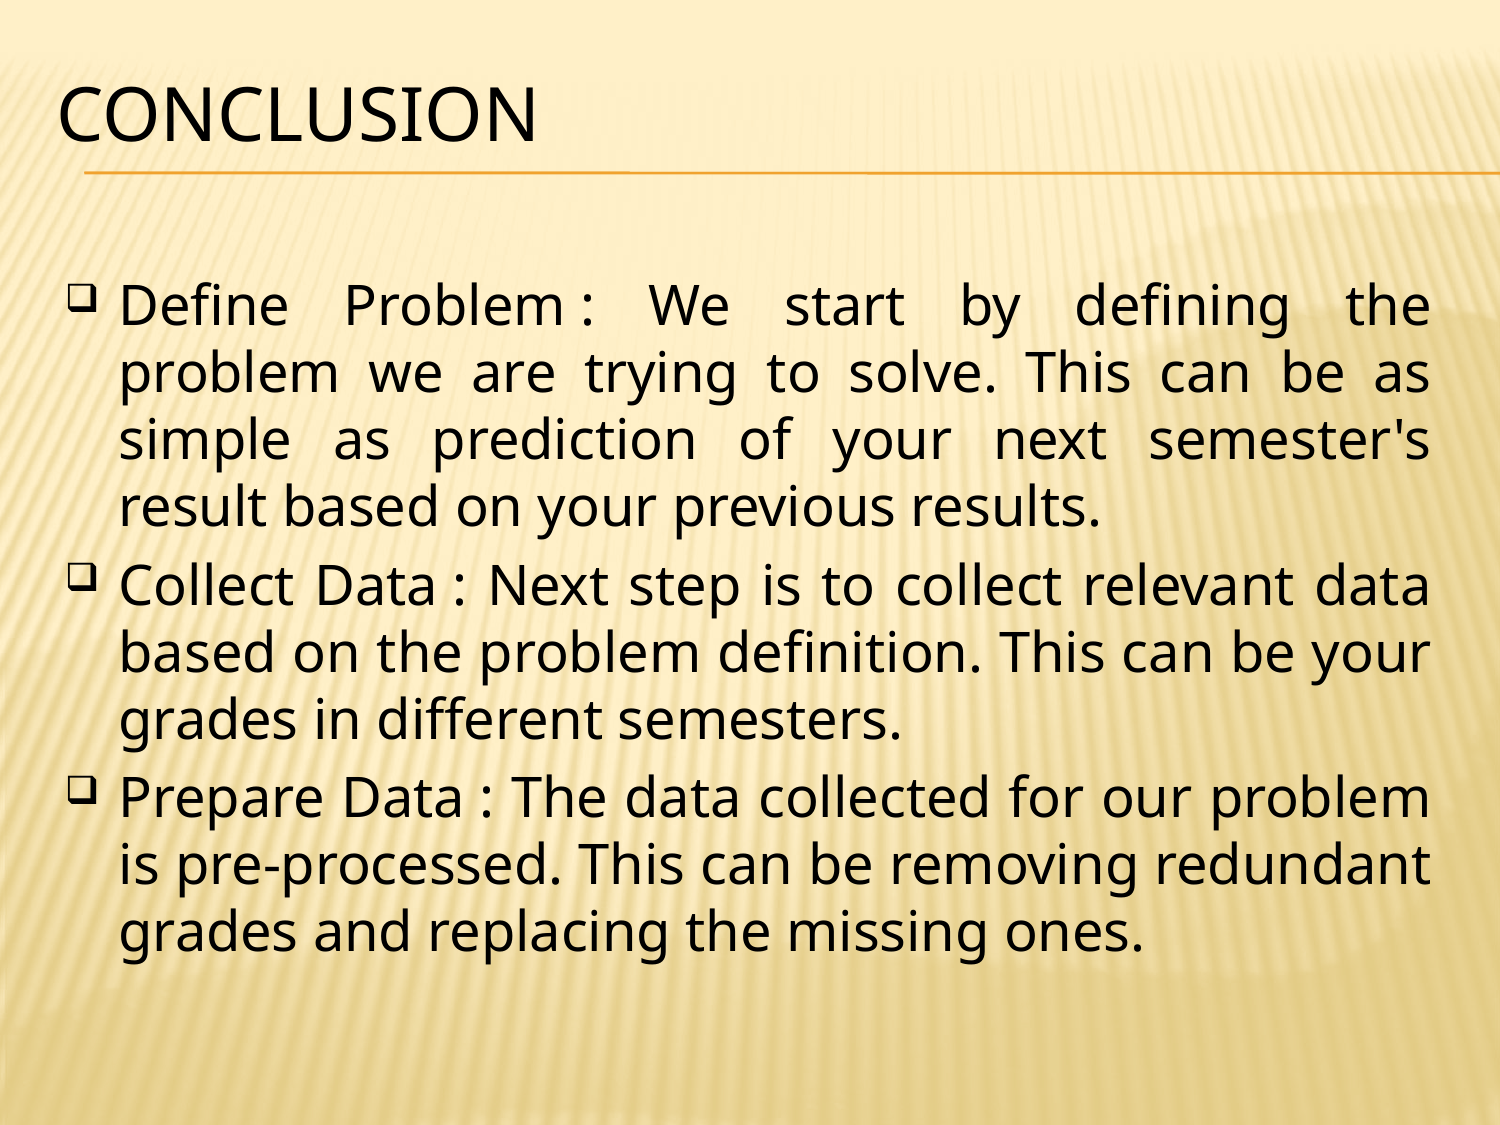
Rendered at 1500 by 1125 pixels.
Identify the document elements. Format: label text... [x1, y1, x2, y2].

list Define Problem : We start by defining the problem we are trying to solve. This can be as simple as prediction of your next semester's result based on your previous results. Collect Data : Next step is to collect relevant data based on the problem definition. This can be your grades in different semesters. Prepare Data : The data collected for our problem is pre-processed. This can be removing redundant grades and replacing the missing ones. [50, 262, 1447, 1038]
title CONCLUSION [41, 42, 1467, 181]
